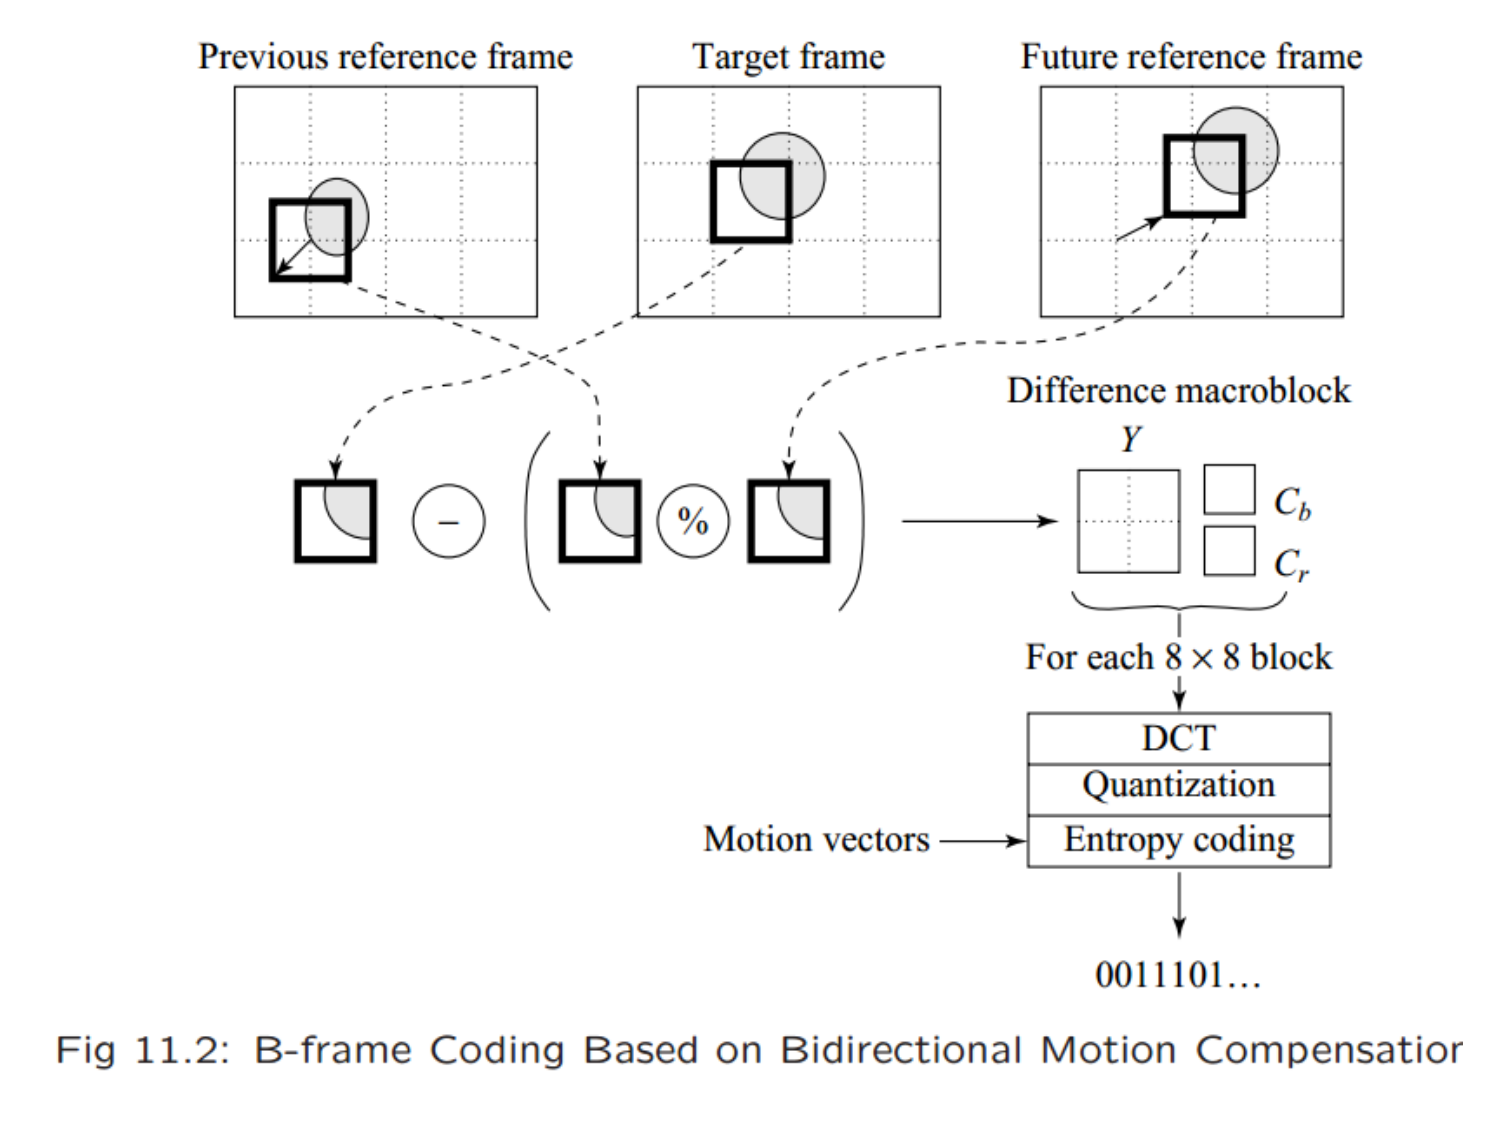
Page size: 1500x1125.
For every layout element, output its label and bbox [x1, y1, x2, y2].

picture [49, 37, 1463, 1088]
